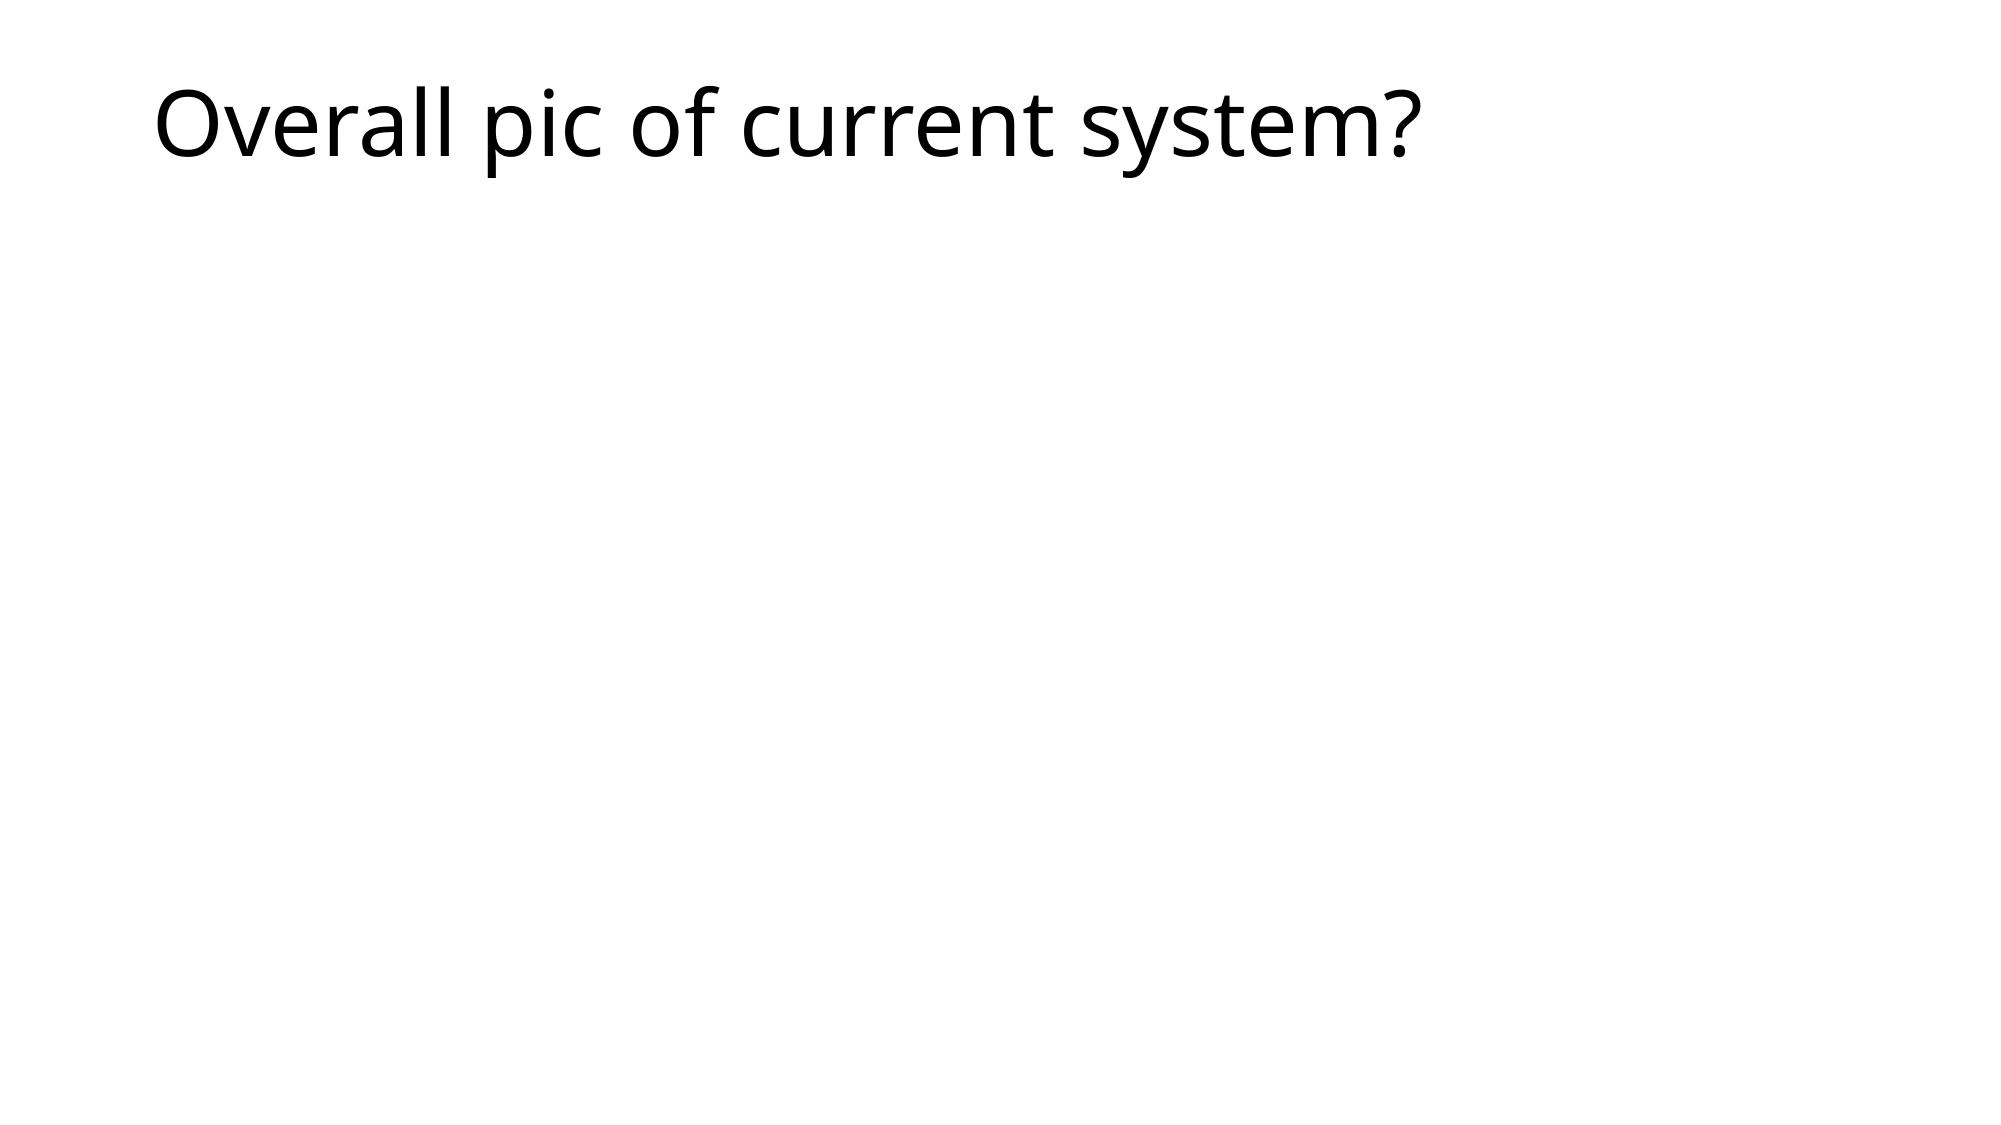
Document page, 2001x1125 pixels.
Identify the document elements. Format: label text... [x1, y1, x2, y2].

title Overall pic of current system? [137, 59, 1863, 194]
